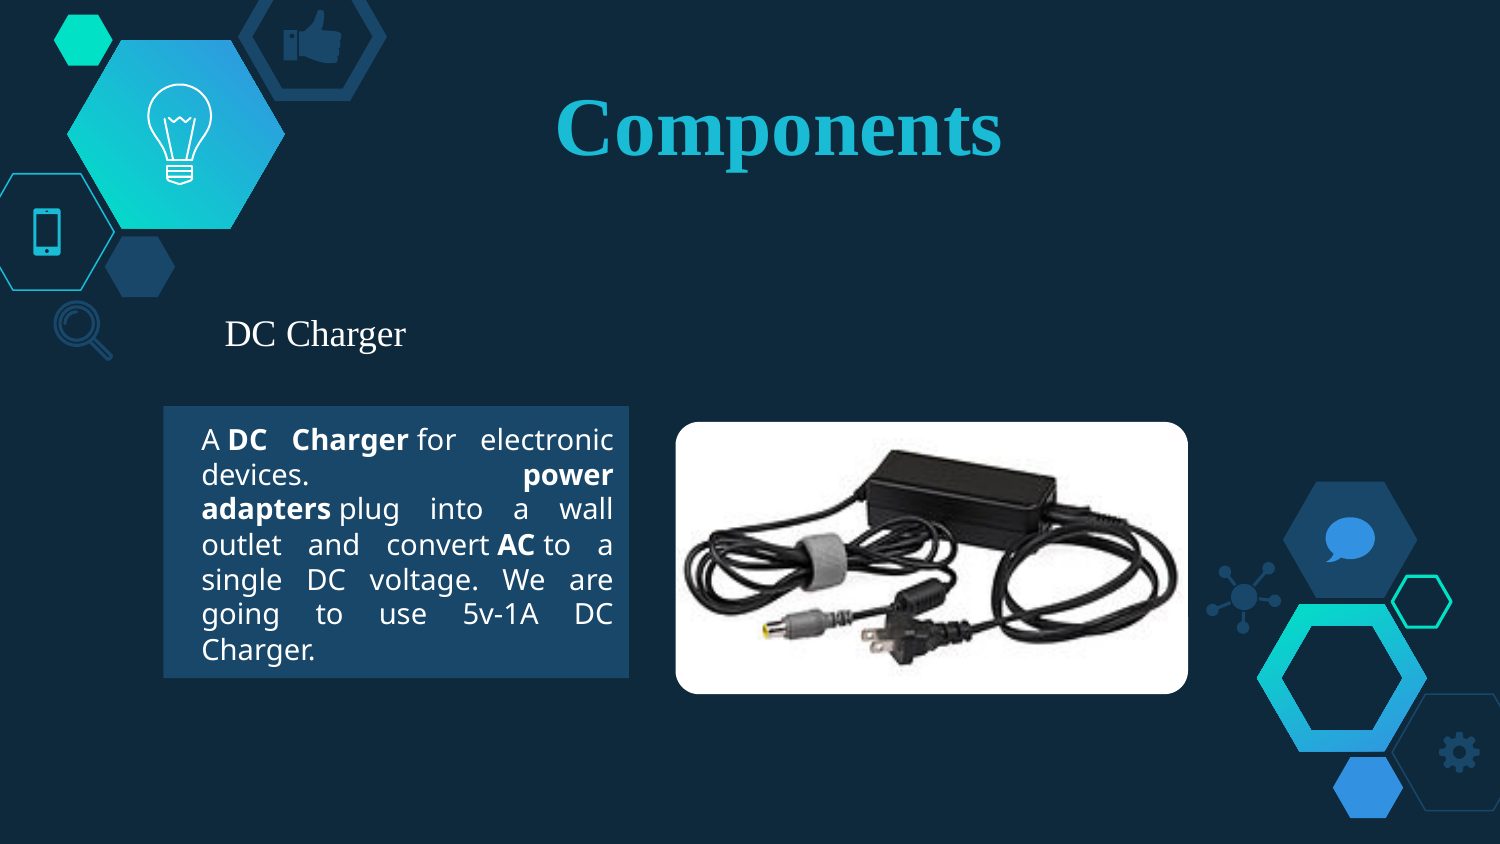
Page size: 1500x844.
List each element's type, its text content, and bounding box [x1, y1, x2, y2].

picture [675, 421, 1189, 695]
text_box DC Charger [209, 301, 676, 361]
list A DC Charger for electronic devices. power adapters plug into a wall outlet and convert AC to a single DC voltage. We are going to use 5v-1A DC Charger. [163, 406, 629, 679]
title Components [373, 81, 1185, 188]
